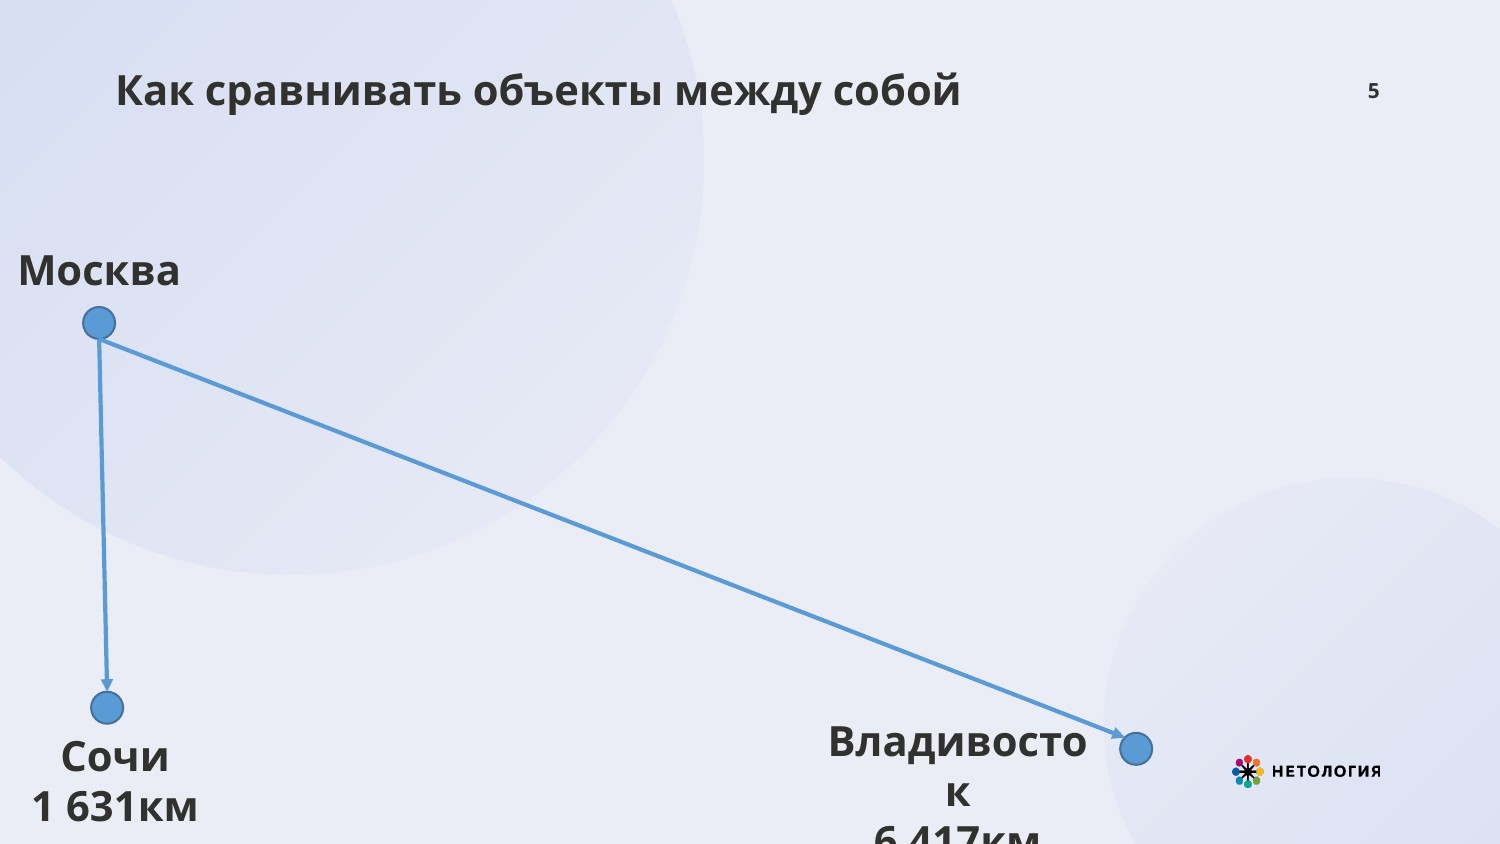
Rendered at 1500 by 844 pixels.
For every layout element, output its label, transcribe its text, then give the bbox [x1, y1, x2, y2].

text_box [83, 306, 116, 339]
text_box [1120, 732, 1153, 765]
title Как сравнивать объекты между собой [115, 63, 1227, 114]
picture [1232, 755, 1380, 788]
text_box Владивосток 6 417км [822, 747, 1093, 815]
text_box Сочи 1 631км [16, 729, 214, 830]
text_box Москва [0, 244, 198, 303]
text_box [98, 338, 1126, 738]
slide_number 5 [1318, 79, 1380, 105]
